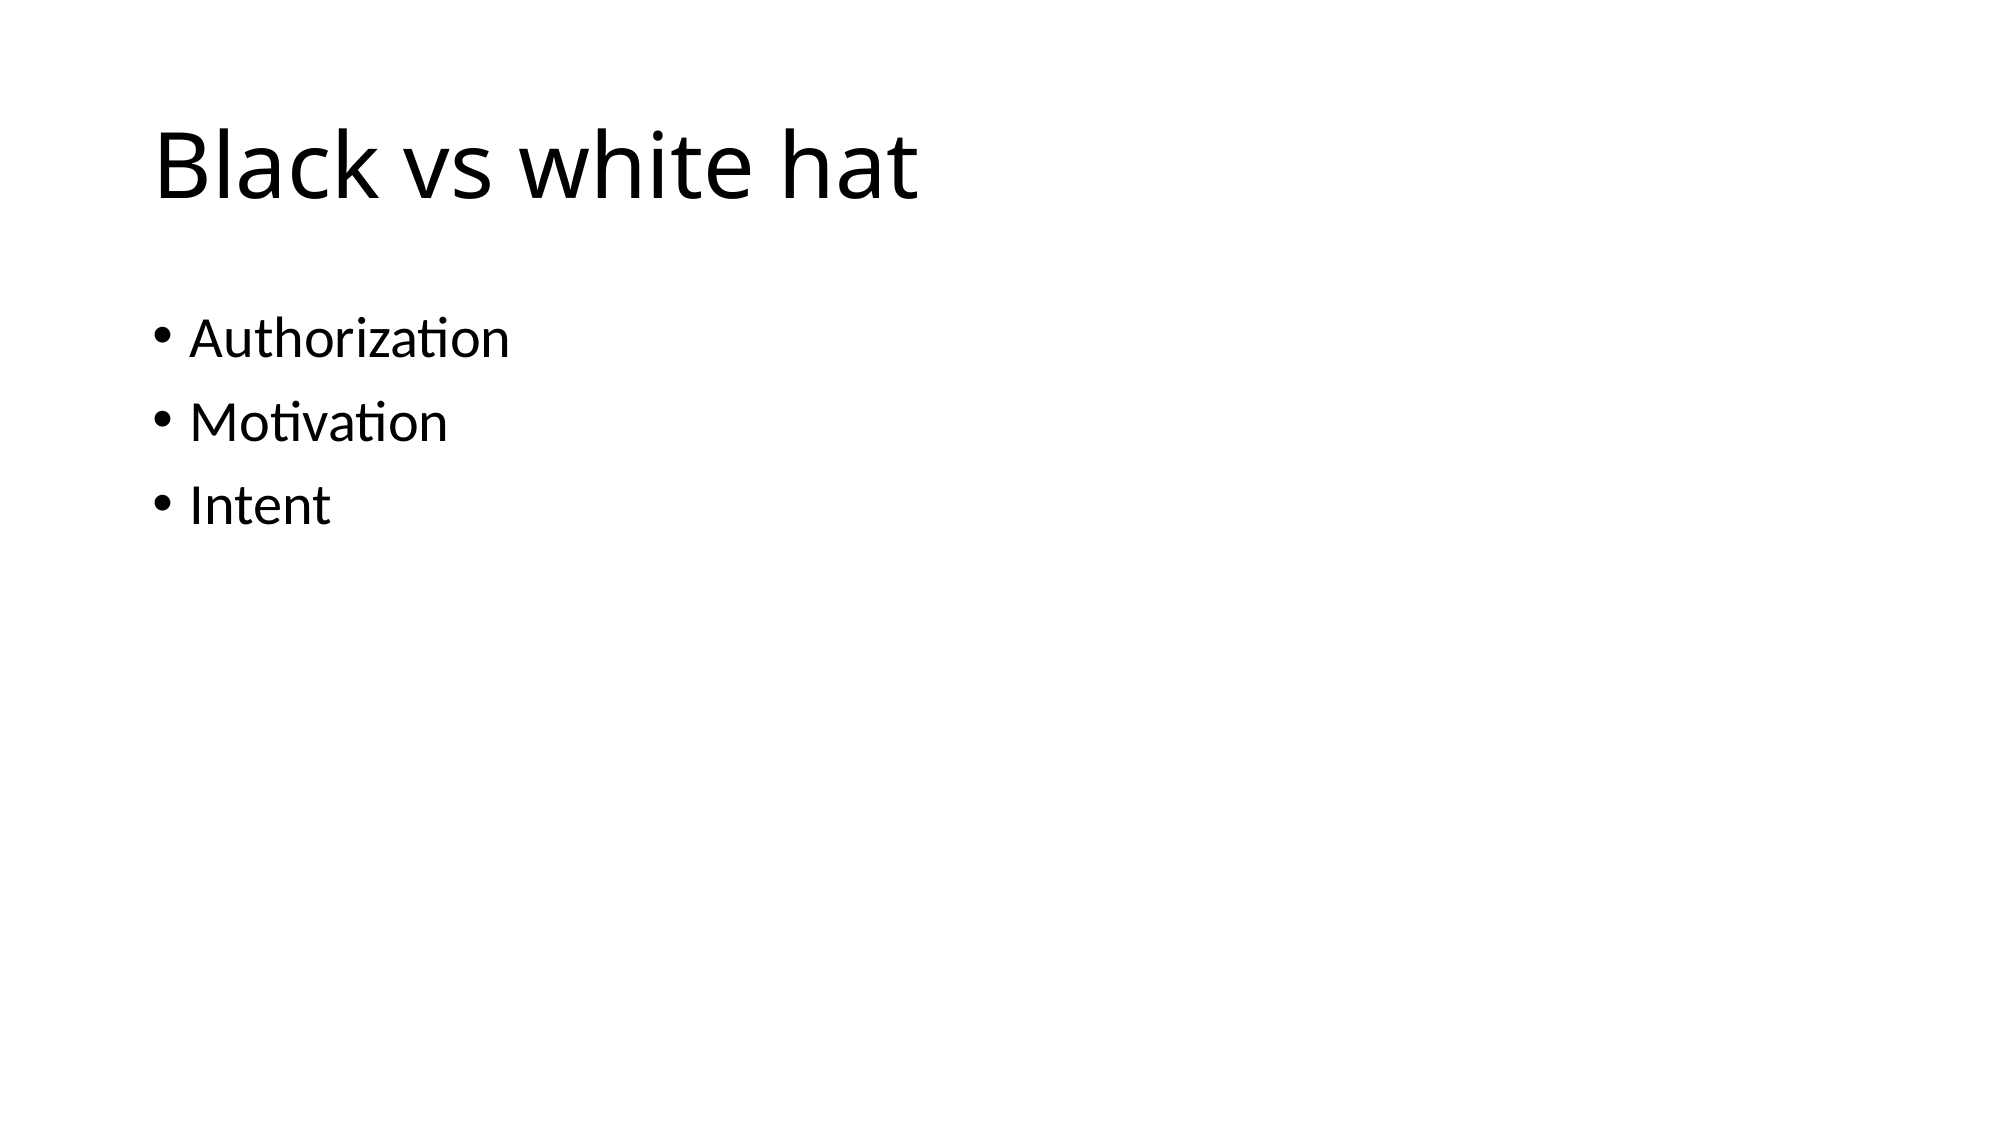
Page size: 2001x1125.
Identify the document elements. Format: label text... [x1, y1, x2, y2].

list Authorization Motivation Intent [137, 299, 1863, 1014]
title Black vs white hat [137, 59, 1863, 278]
